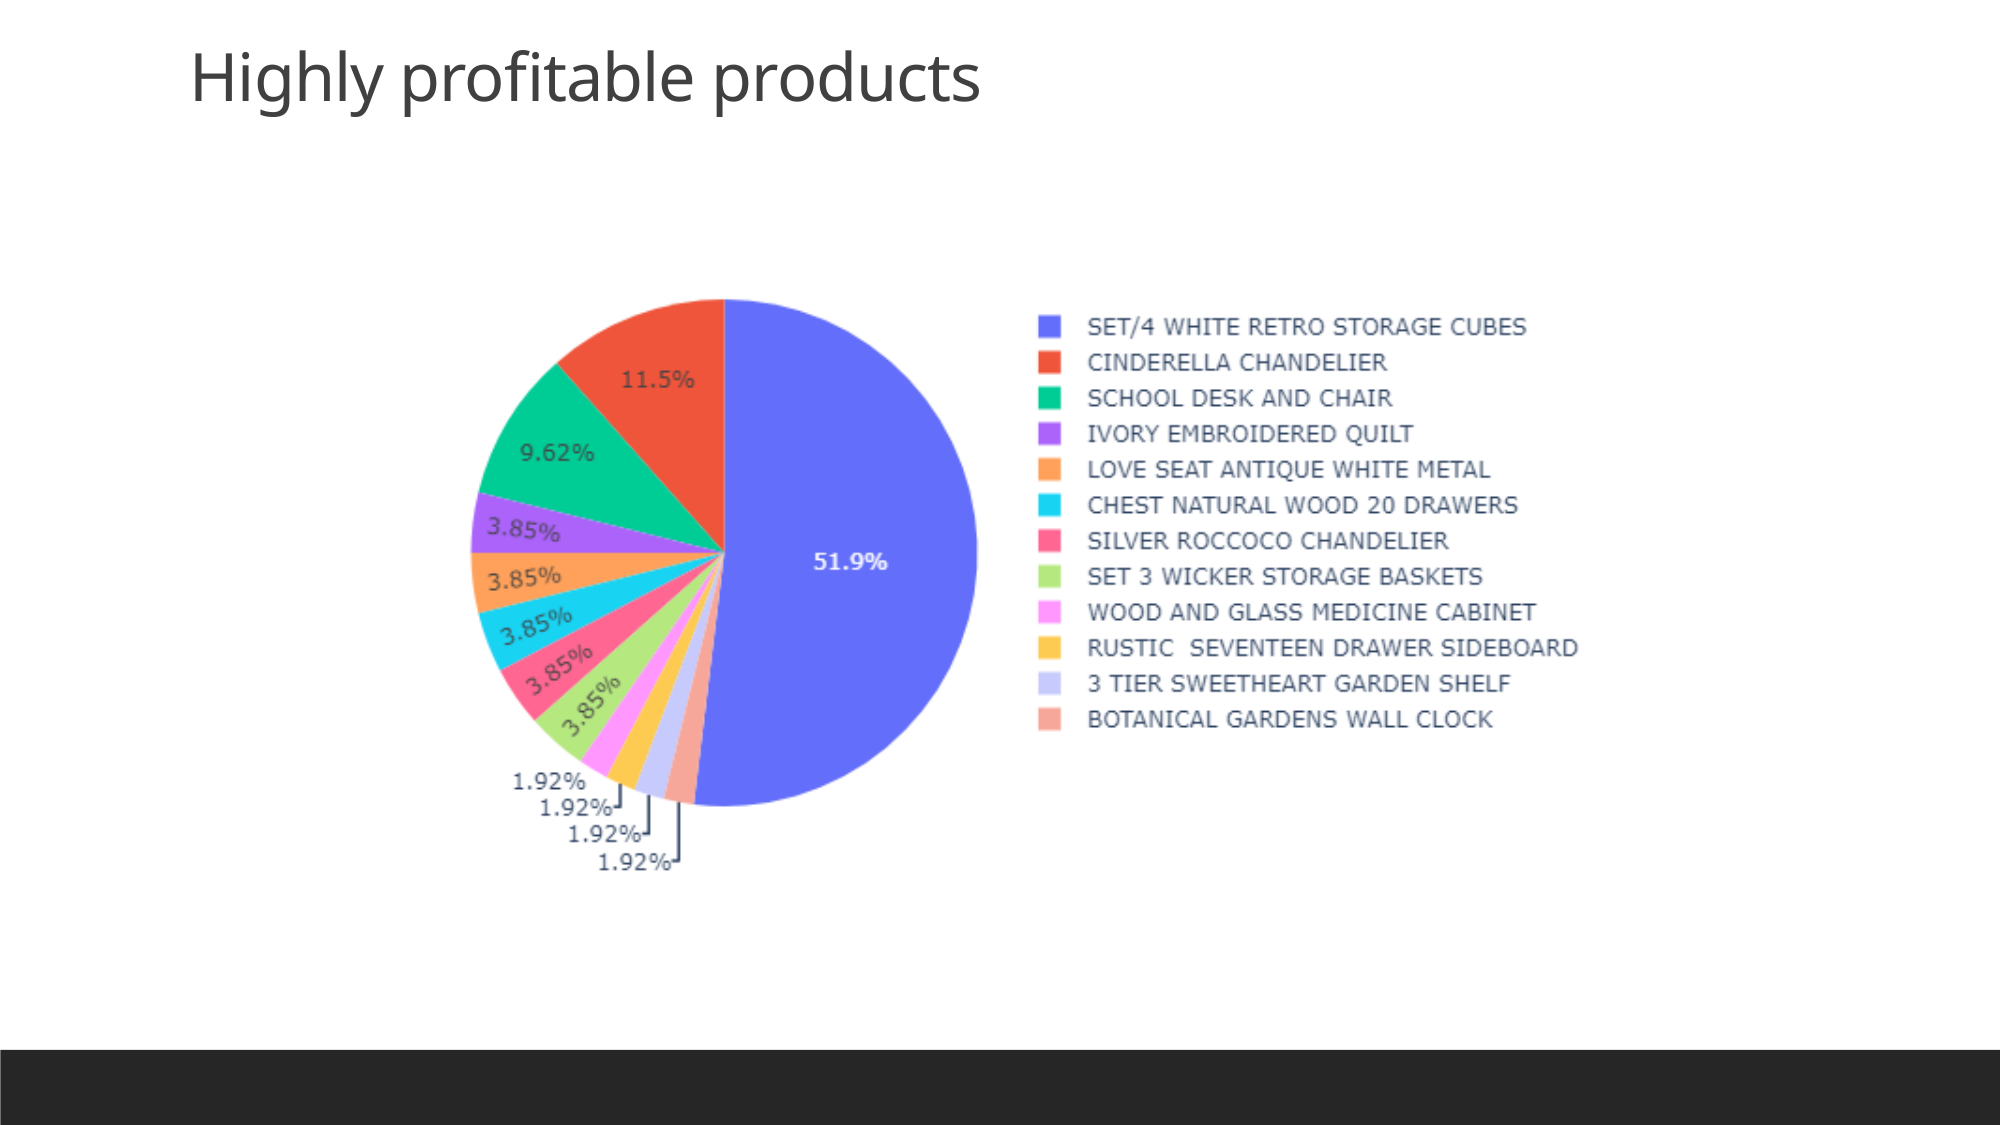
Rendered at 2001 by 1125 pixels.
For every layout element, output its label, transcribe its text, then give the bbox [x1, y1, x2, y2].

picture [297, 265, 1612, 957]
text_box Highly profitable products [174, 36, 1825, 193]
